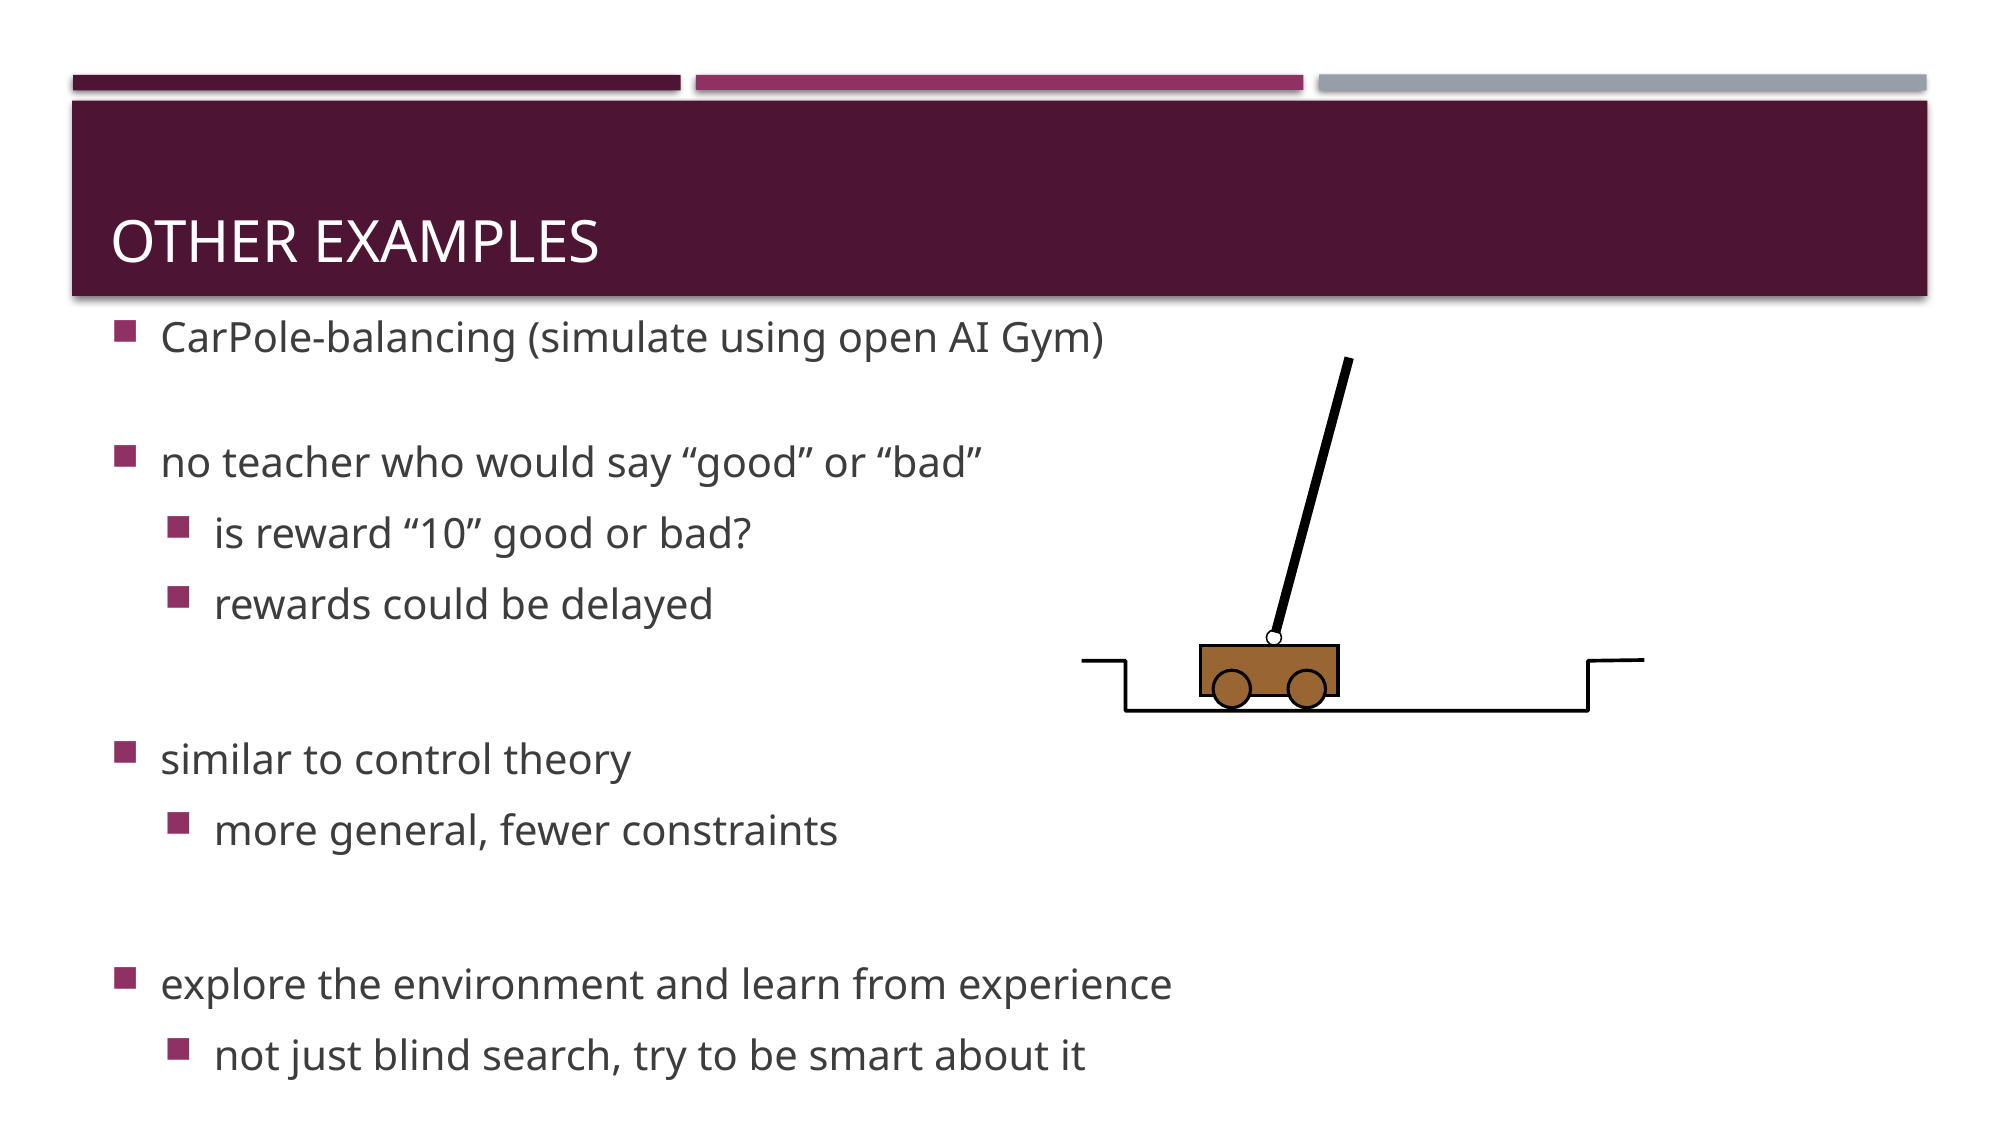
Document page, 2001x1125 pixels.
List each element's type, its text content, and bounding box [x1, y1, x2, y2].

title Other examples [95, 115, 1905, 282]
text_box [1081, 357, 1645, 712]
list CarPole-balancing (simulate using open AI Gym) no teacher who would say “good” or “bad” is reward “10” good or bad? rewards could be delayed similar to control theory more general, fewer constraints explore the environment and learn from experience not just blind search, try to be smart about it [95, 393, 1905, 997]
